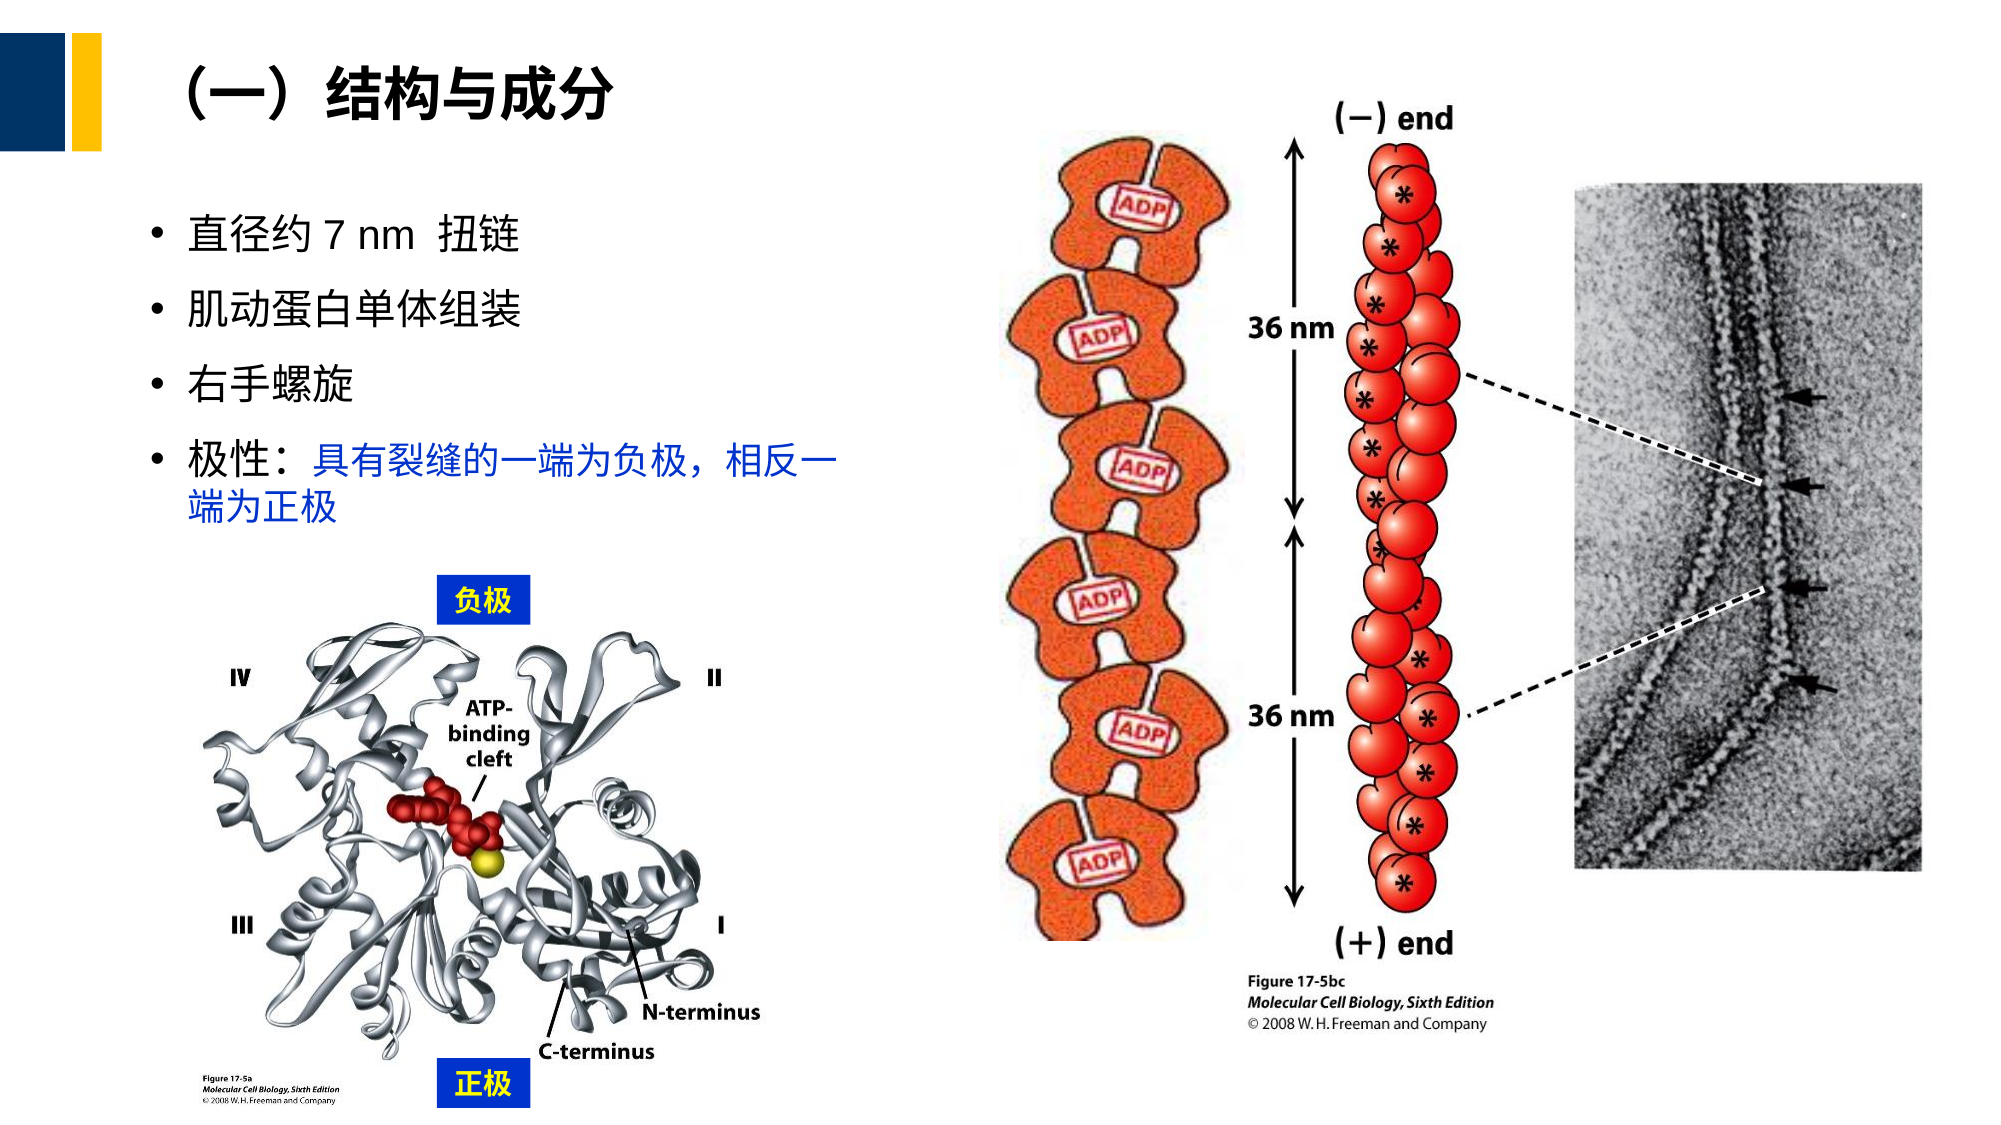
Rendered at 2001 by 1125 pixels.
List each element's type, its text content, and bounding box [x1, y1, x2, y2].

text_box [199, 574, 768, 1109]
title （一）结构与成分 [135, 33, 1950, 152]
list 直径约7 nm 扭链 肌动蛋白单体组装 右手螺旋 极性：具有裂缝的一端为负极，相反一端为正极 [135, 200, 863, 1092]
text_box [999, 89, 1931, 1035]
